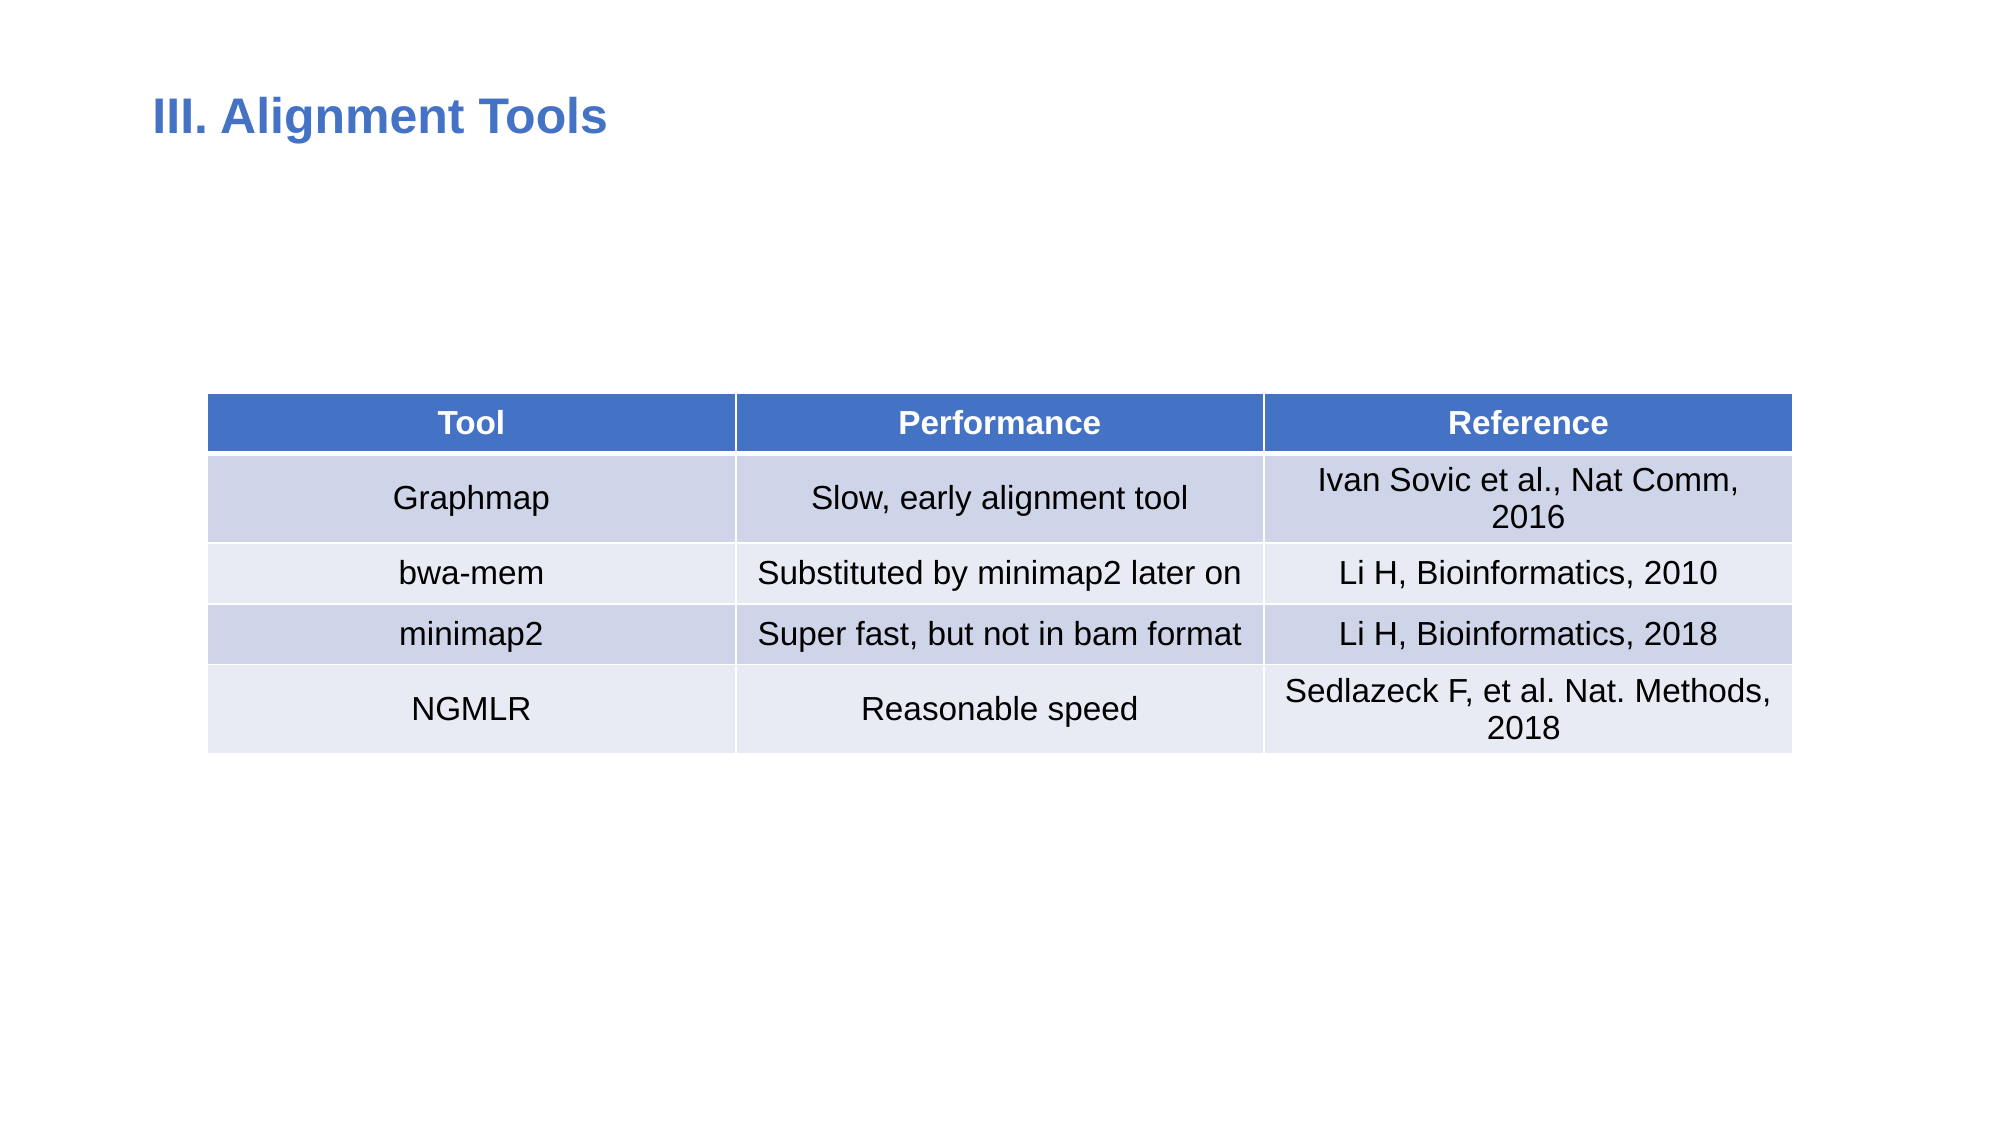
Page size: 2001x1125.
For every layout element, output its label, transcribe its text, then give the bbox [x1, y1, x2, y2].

table_cell minimap2 [208, 605, 735, 664]
table_cell Li H, Bioinformatics, 2010 [1265, 544, 1792, 603]
table_cell Substituted by minimap2 later on [737, 544, 1263, 603]
table_cell Super fast, but not in bam format [737, 605, 1263, 664]
table_header Reference [1265, 394, 1792, 451]
table_cell Slow, early alignment tool [737, 456, 1263, 542]
table_cell Graphmap [208, 456, 735, 542]
table_header Tool [208, 394, 735, 451]
title III. Alignment Tools [137, 59, 1863, 176]
table_header Performance [737, 394, 1263, 451]
table_cell bwa-mem [208, 544, 735, 603]
table_cell NGMLR [208, 665, 735, 753]
table_cell Sedlazeck F, et al. Nat. Methods, 2018 [1265, 665, 1792, 753]
table_cell Reasonable speed [737, 665, 1263, 753]
table_cell Ivan Sovic et al., Nat Comm, 2016 [1265, 456, 1792, 542]
table_cell Li H, Bioinformatics, 2018 [1265, 605, 1792, 664]
